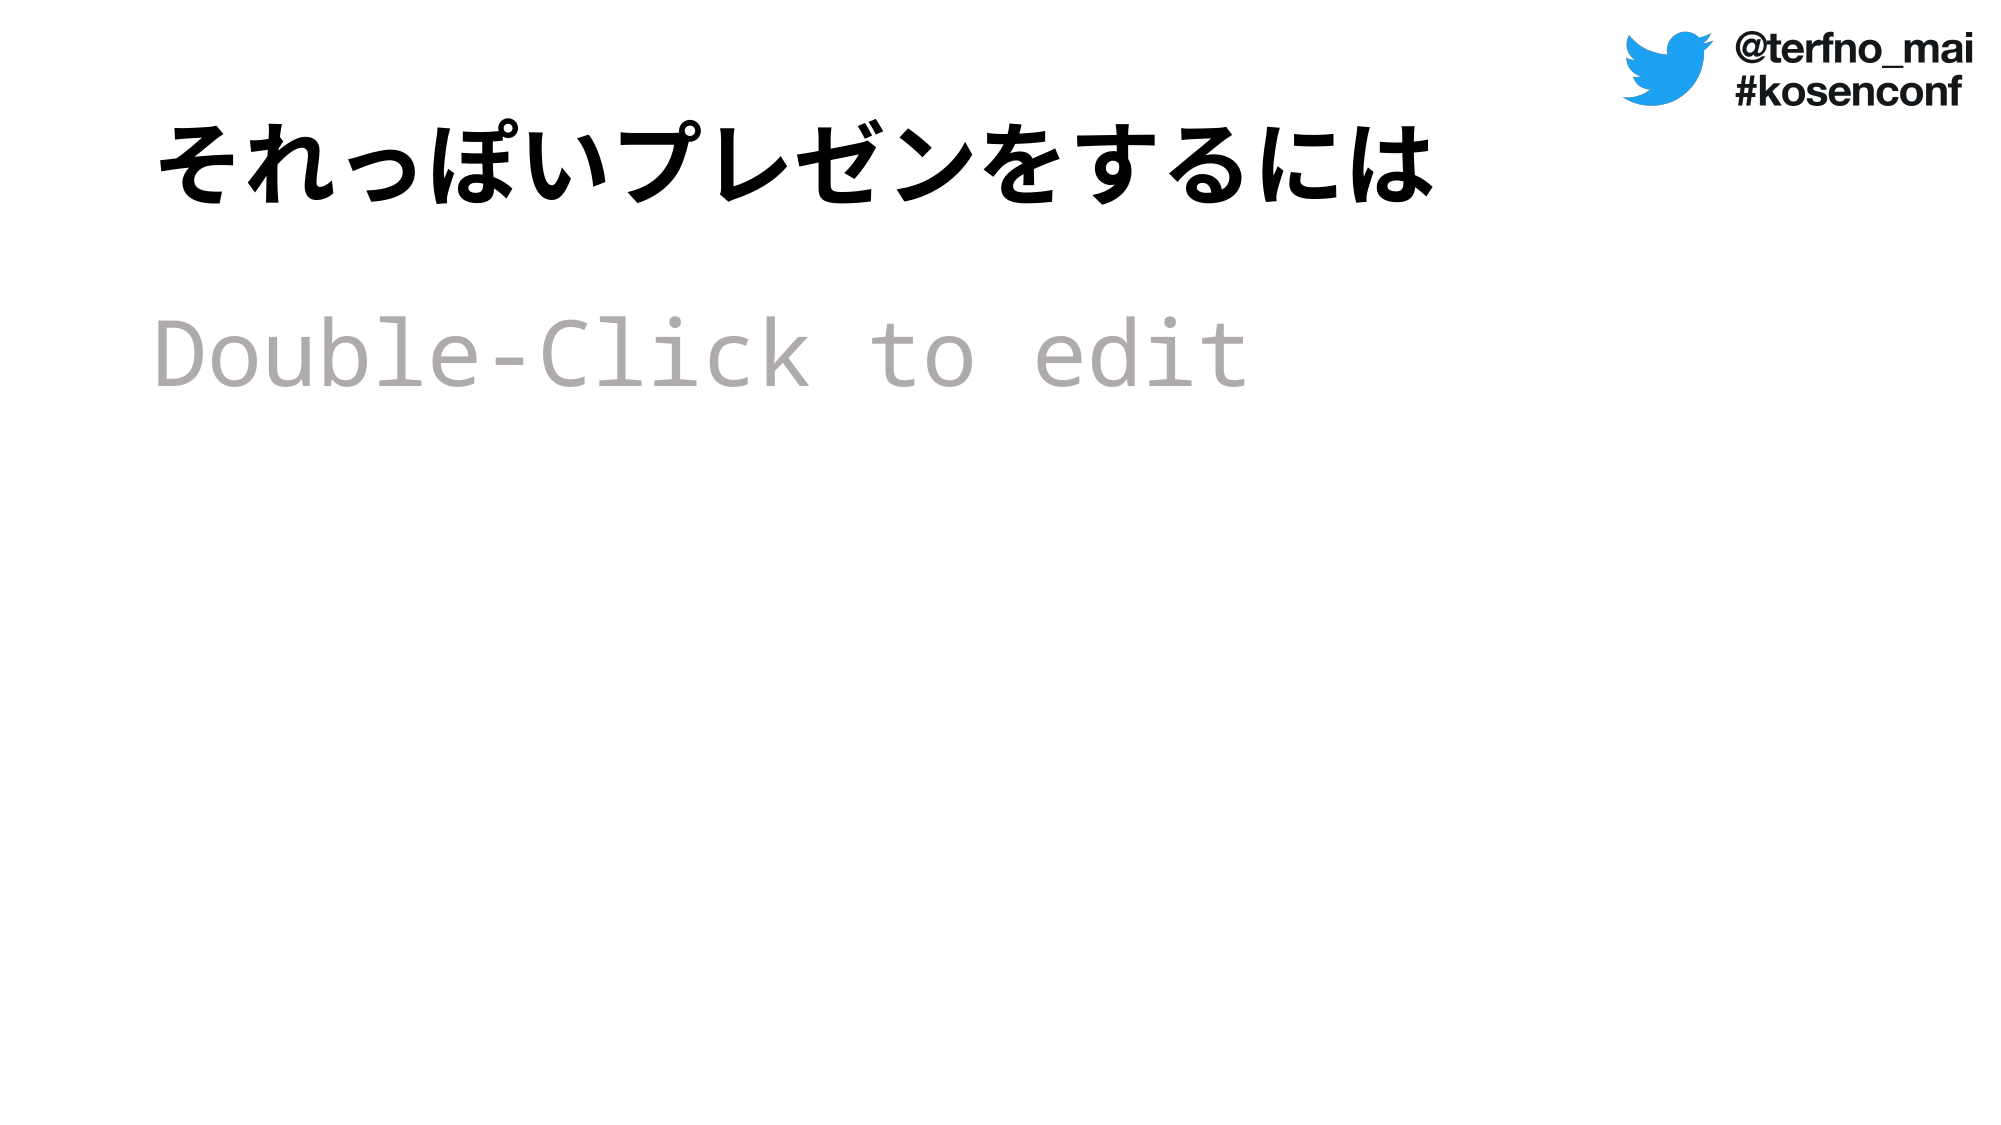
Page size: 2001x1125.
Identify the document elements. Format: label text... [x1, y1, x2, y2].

list Double-Click to edit [137, 299, 1863, 1014]
picture [1358, 0, 1980, 162]
title それっぽいプレゼンをするには [137, 59, 1863, 278]
